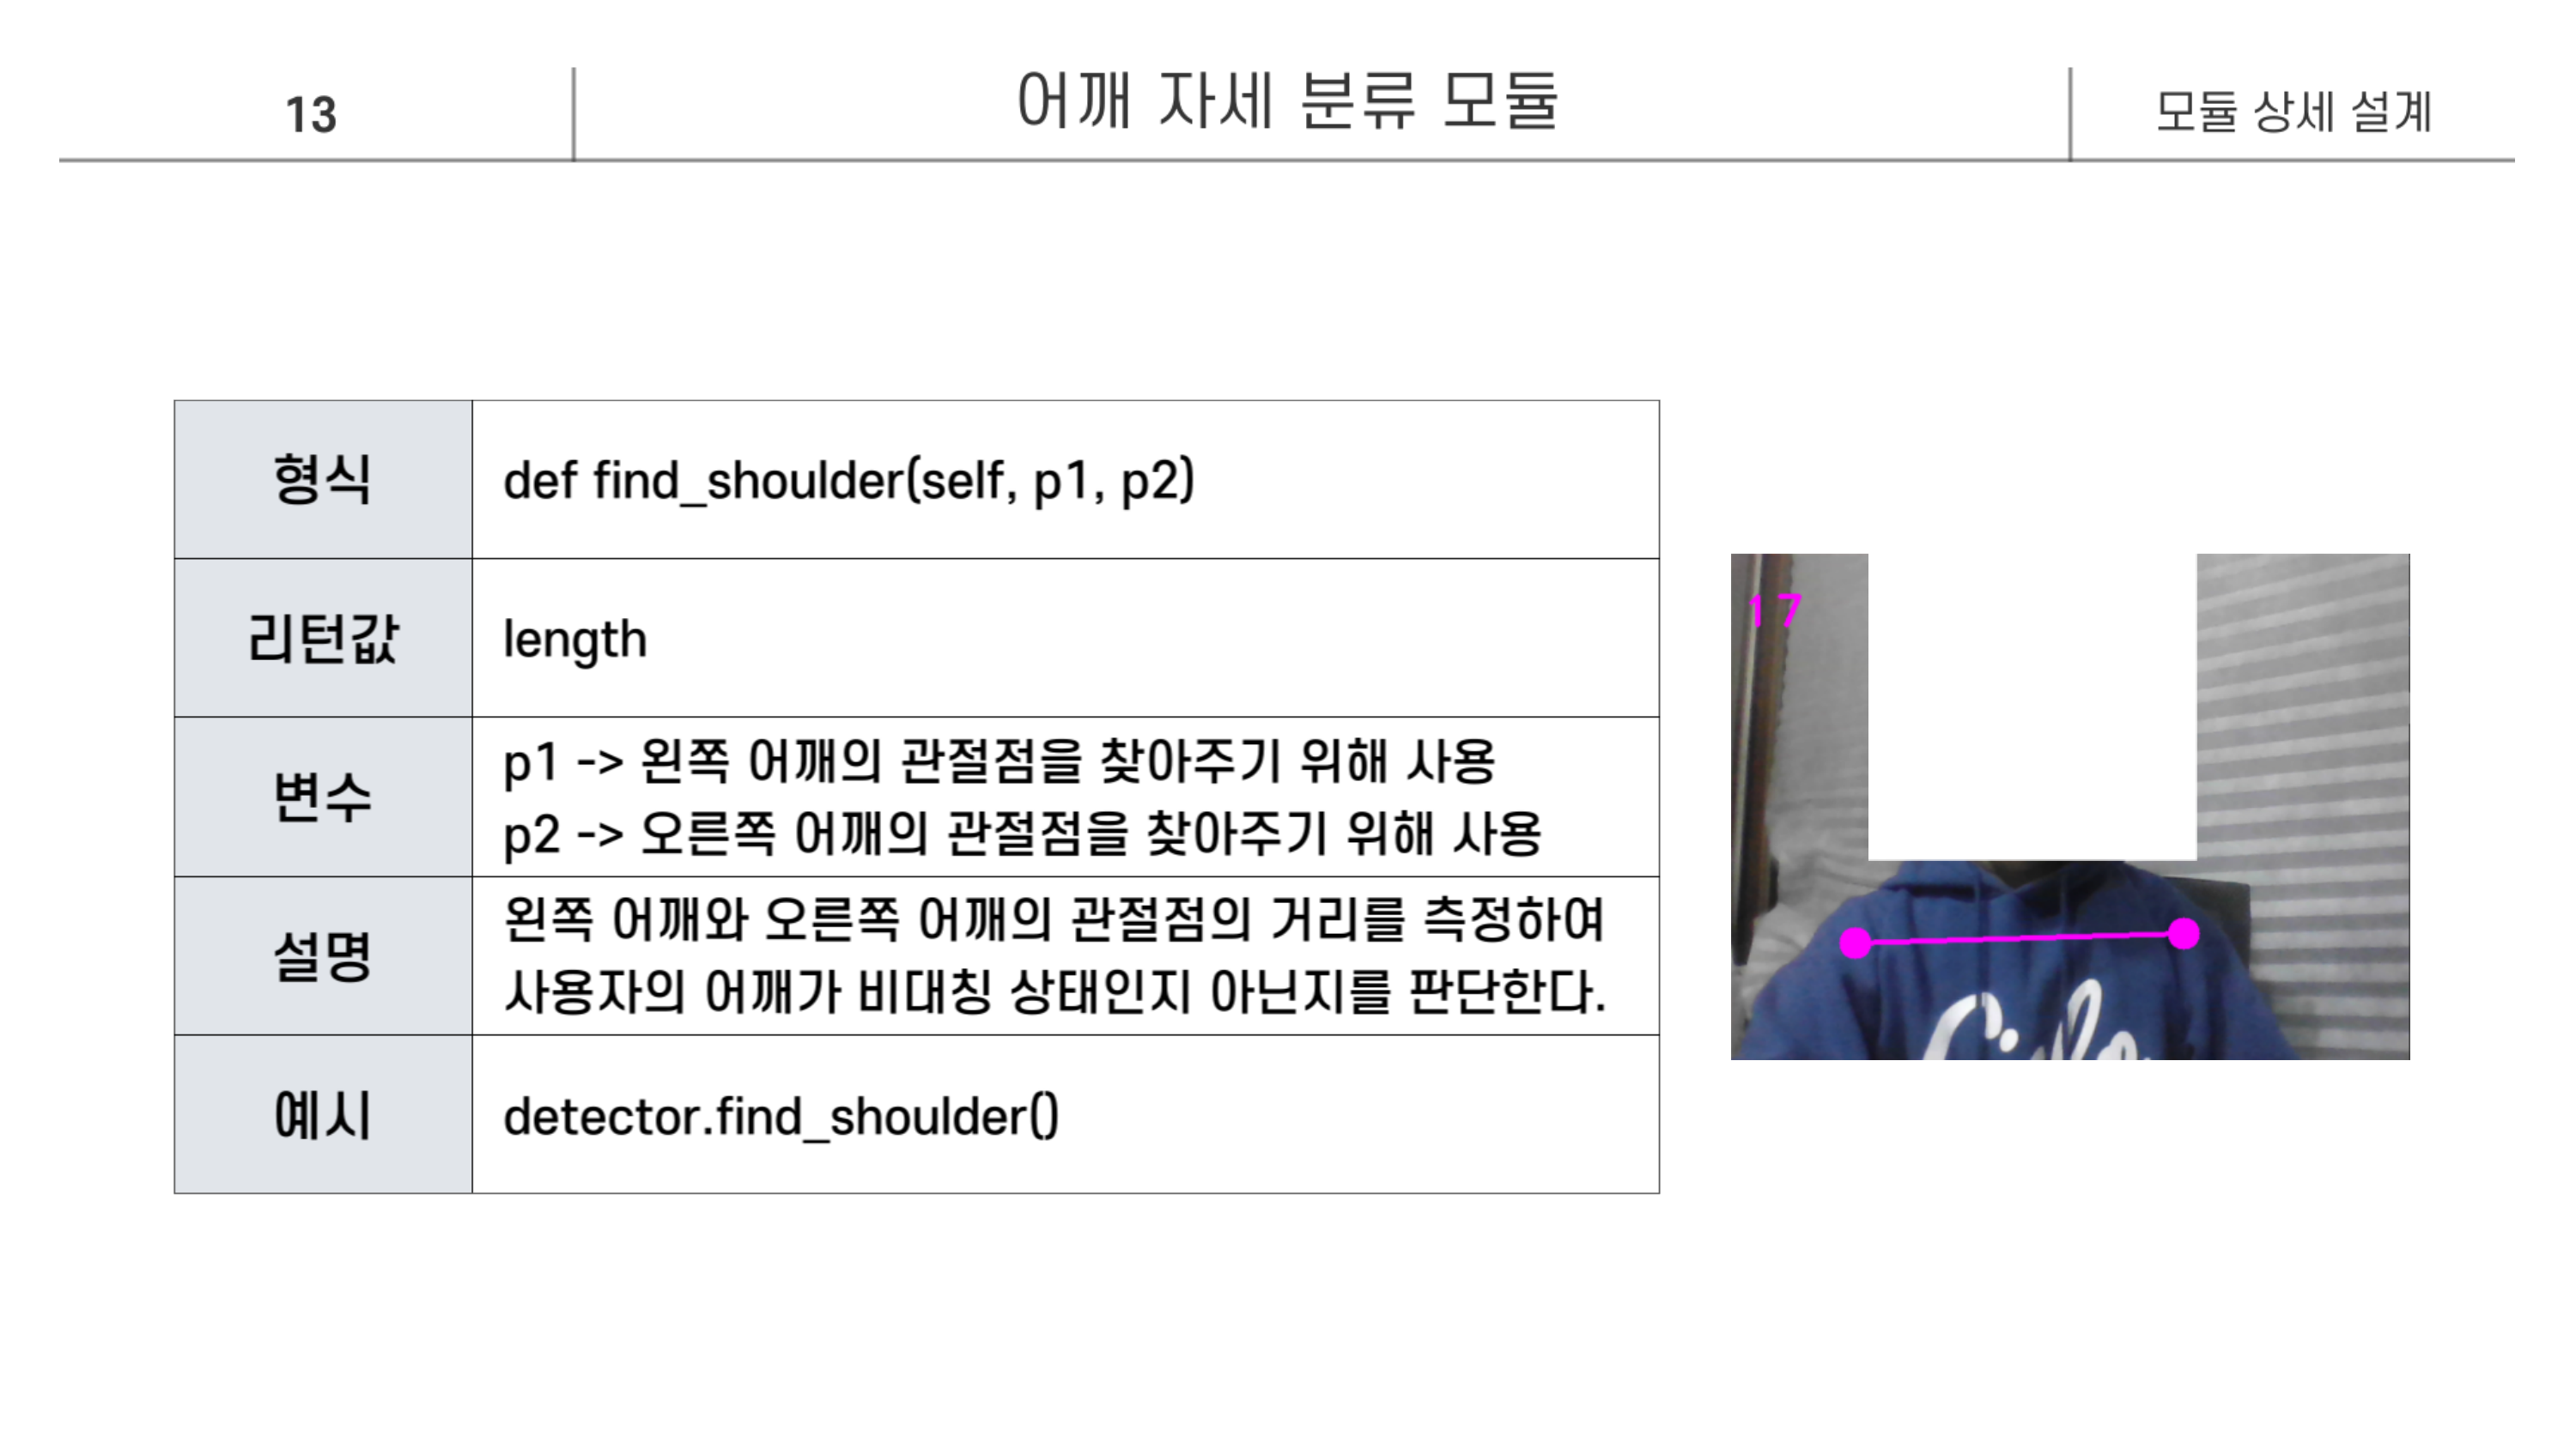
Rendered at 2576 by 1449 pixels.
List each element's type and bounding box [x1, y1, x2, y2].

picture [0, 3, 2451, 1449]
text_box [2410, 55, 2438, 147]
text_box [2410, 153, 2515, 168]
